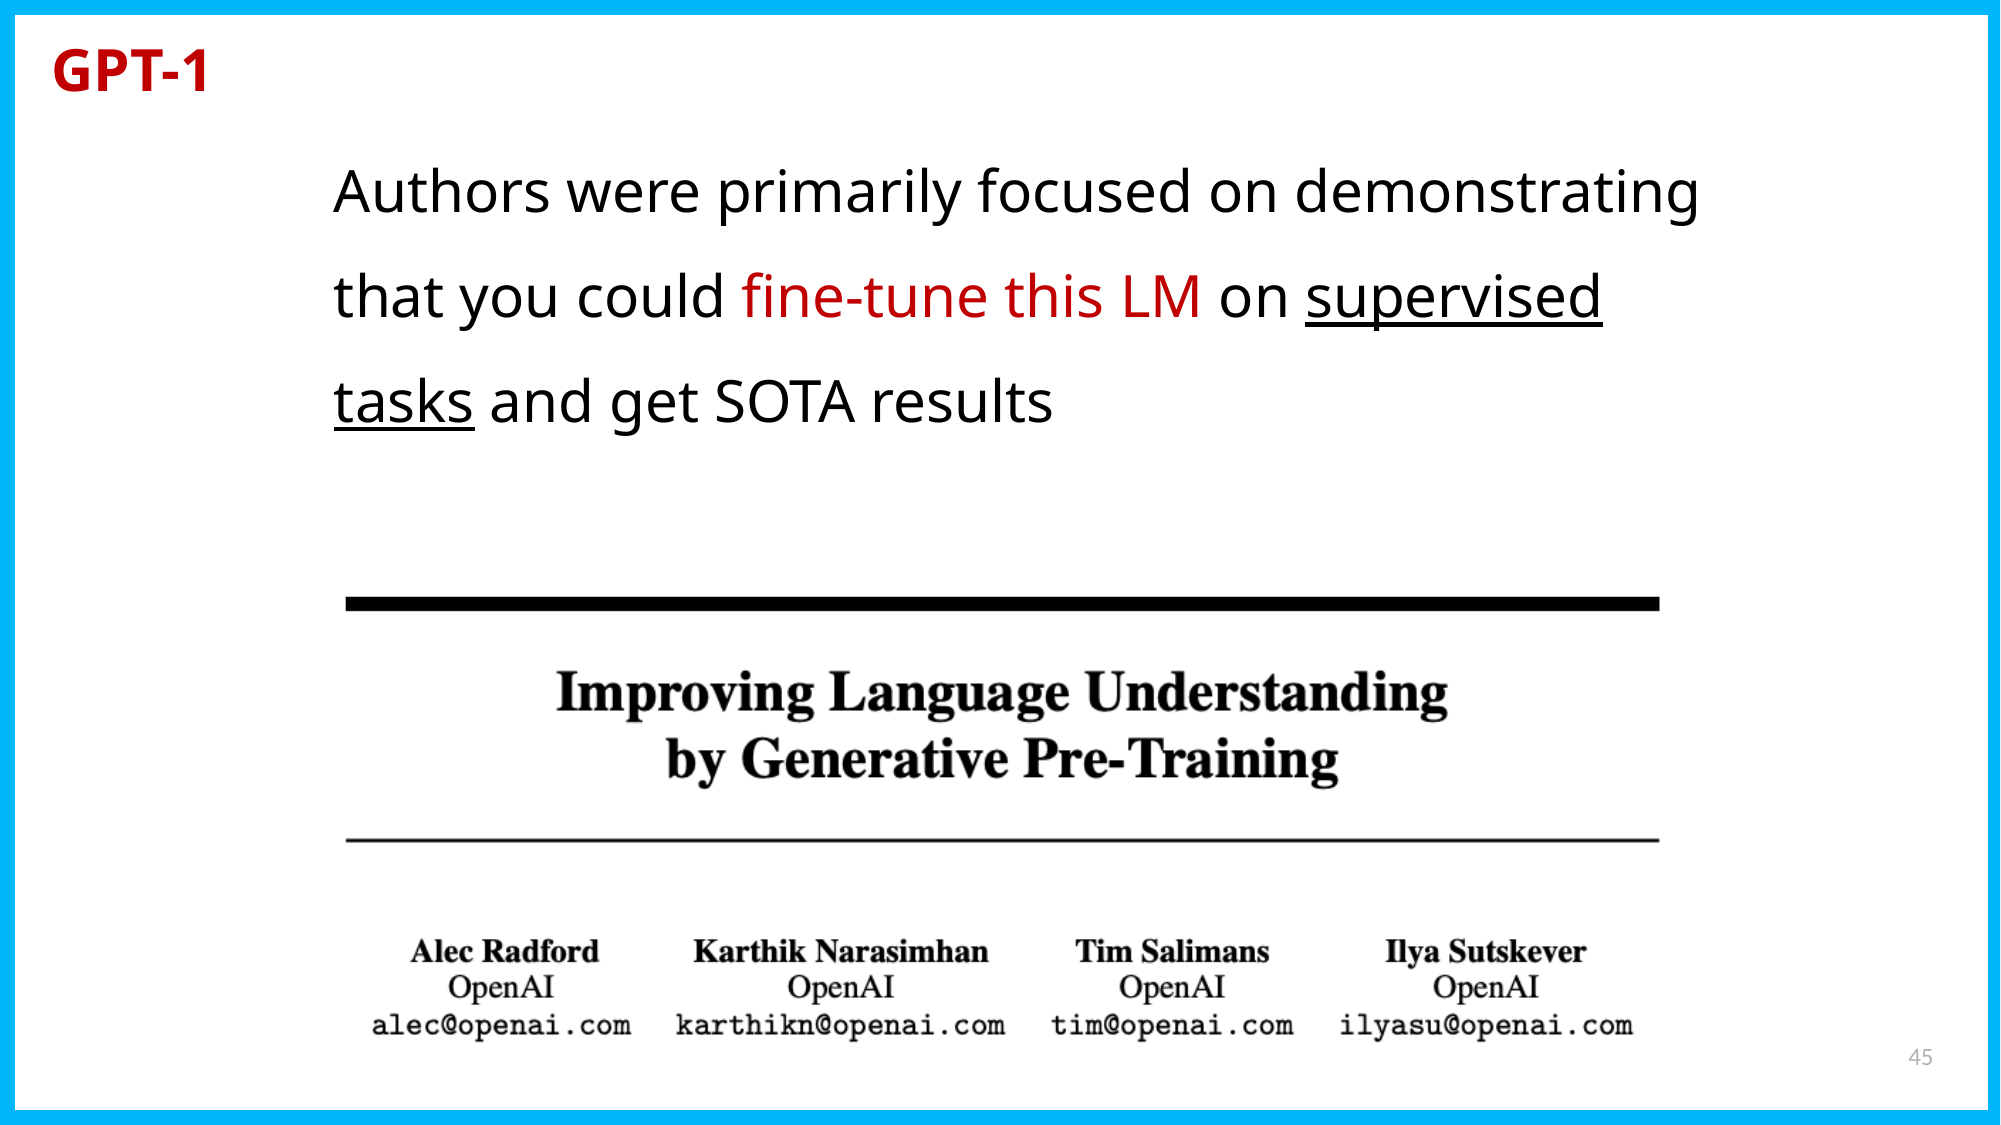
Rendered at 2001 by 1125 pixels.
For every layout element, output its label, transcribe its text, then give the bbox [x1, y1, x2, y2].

slide_number 45 [1498, 1025, 1949, 1086]
text_box GPT-1 [36, 26, 320, 111]
text_box Authors were primarily focused on demonstrating that you could fine-tune this LM on supervised tasks and get SOTA results [319, 112, 1745, 442]
picture [319, 580, 1681, 1056]
